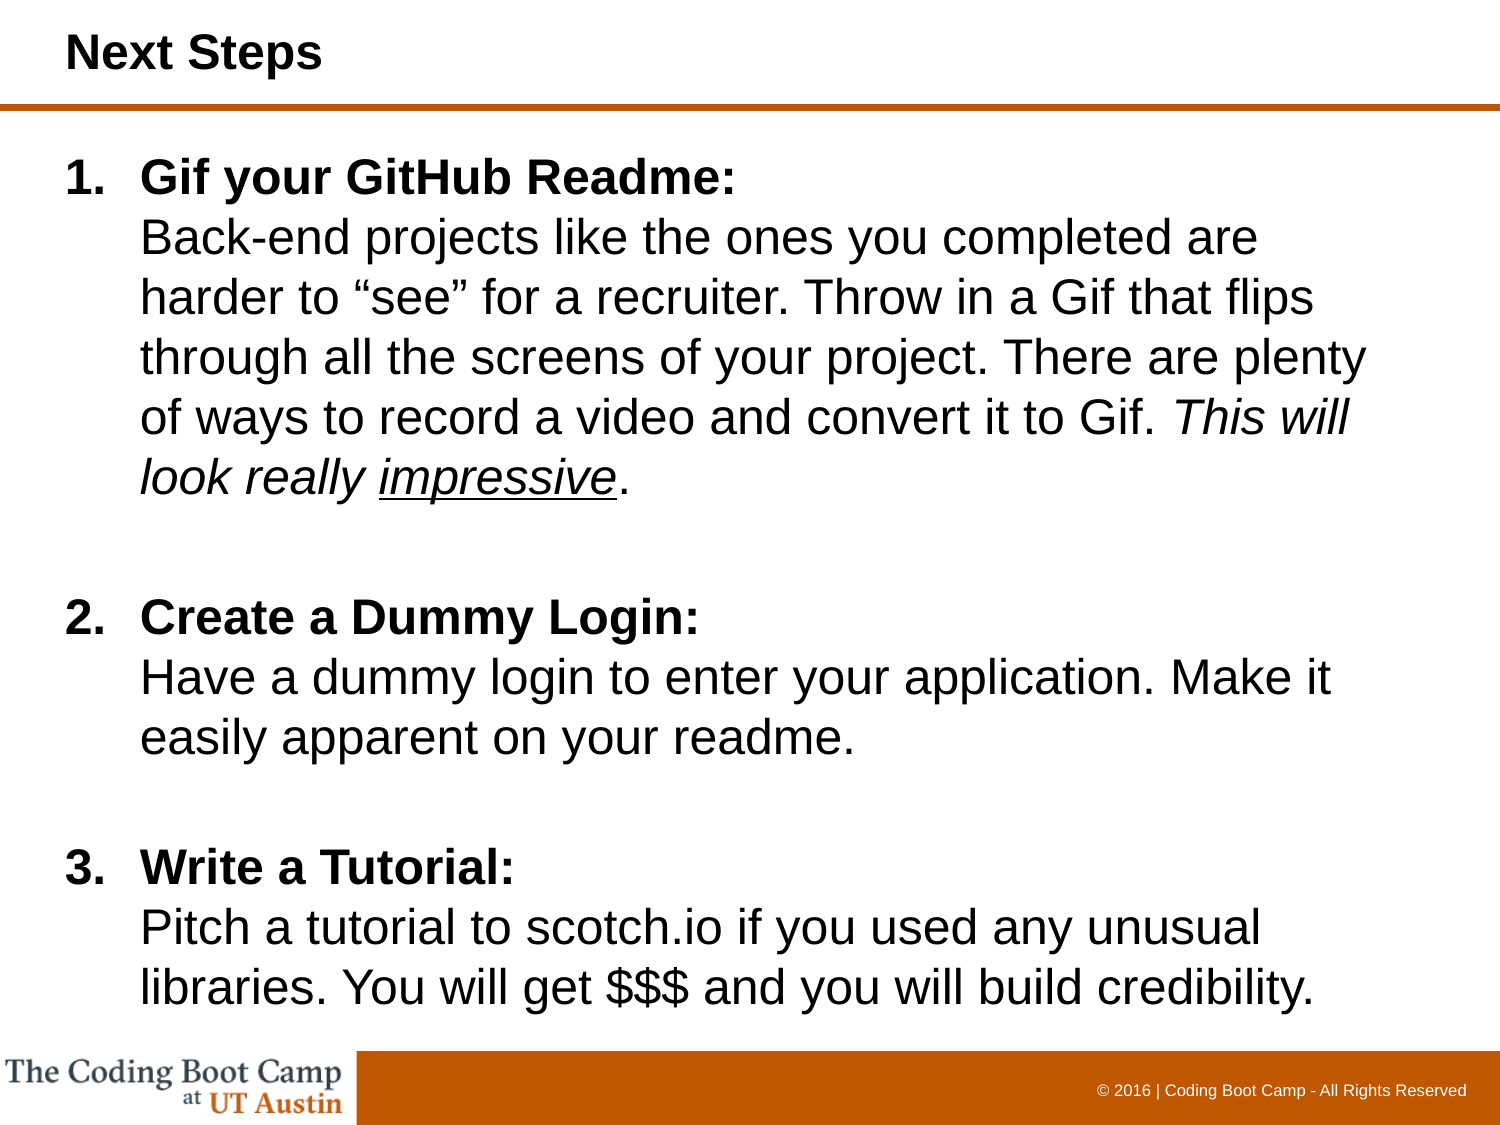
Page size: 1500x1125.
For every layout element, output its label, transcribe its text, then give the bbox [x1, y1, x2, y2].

text_box Gif your GitHub Readme: Back-end projects like the ones you completed are harder to “see” for a recruiter. Throw in a Gif that flips through all the screens of your project. There are plenty of ways to record a video and convert it to Gif. This will look really impressive. Create a Dummy Login: Have a dummy login to enter your application. Make it easily apparent on your readme. Write a Tutorial: Pitch a tutorial to scotch.io if you used any unusual libraries. You will get $$$ and you will build credibility. [49, 137, 1400, 1013]
title Next Steps [50, 0, 948, 108]
picture [0, 1050, 357, 1125]
